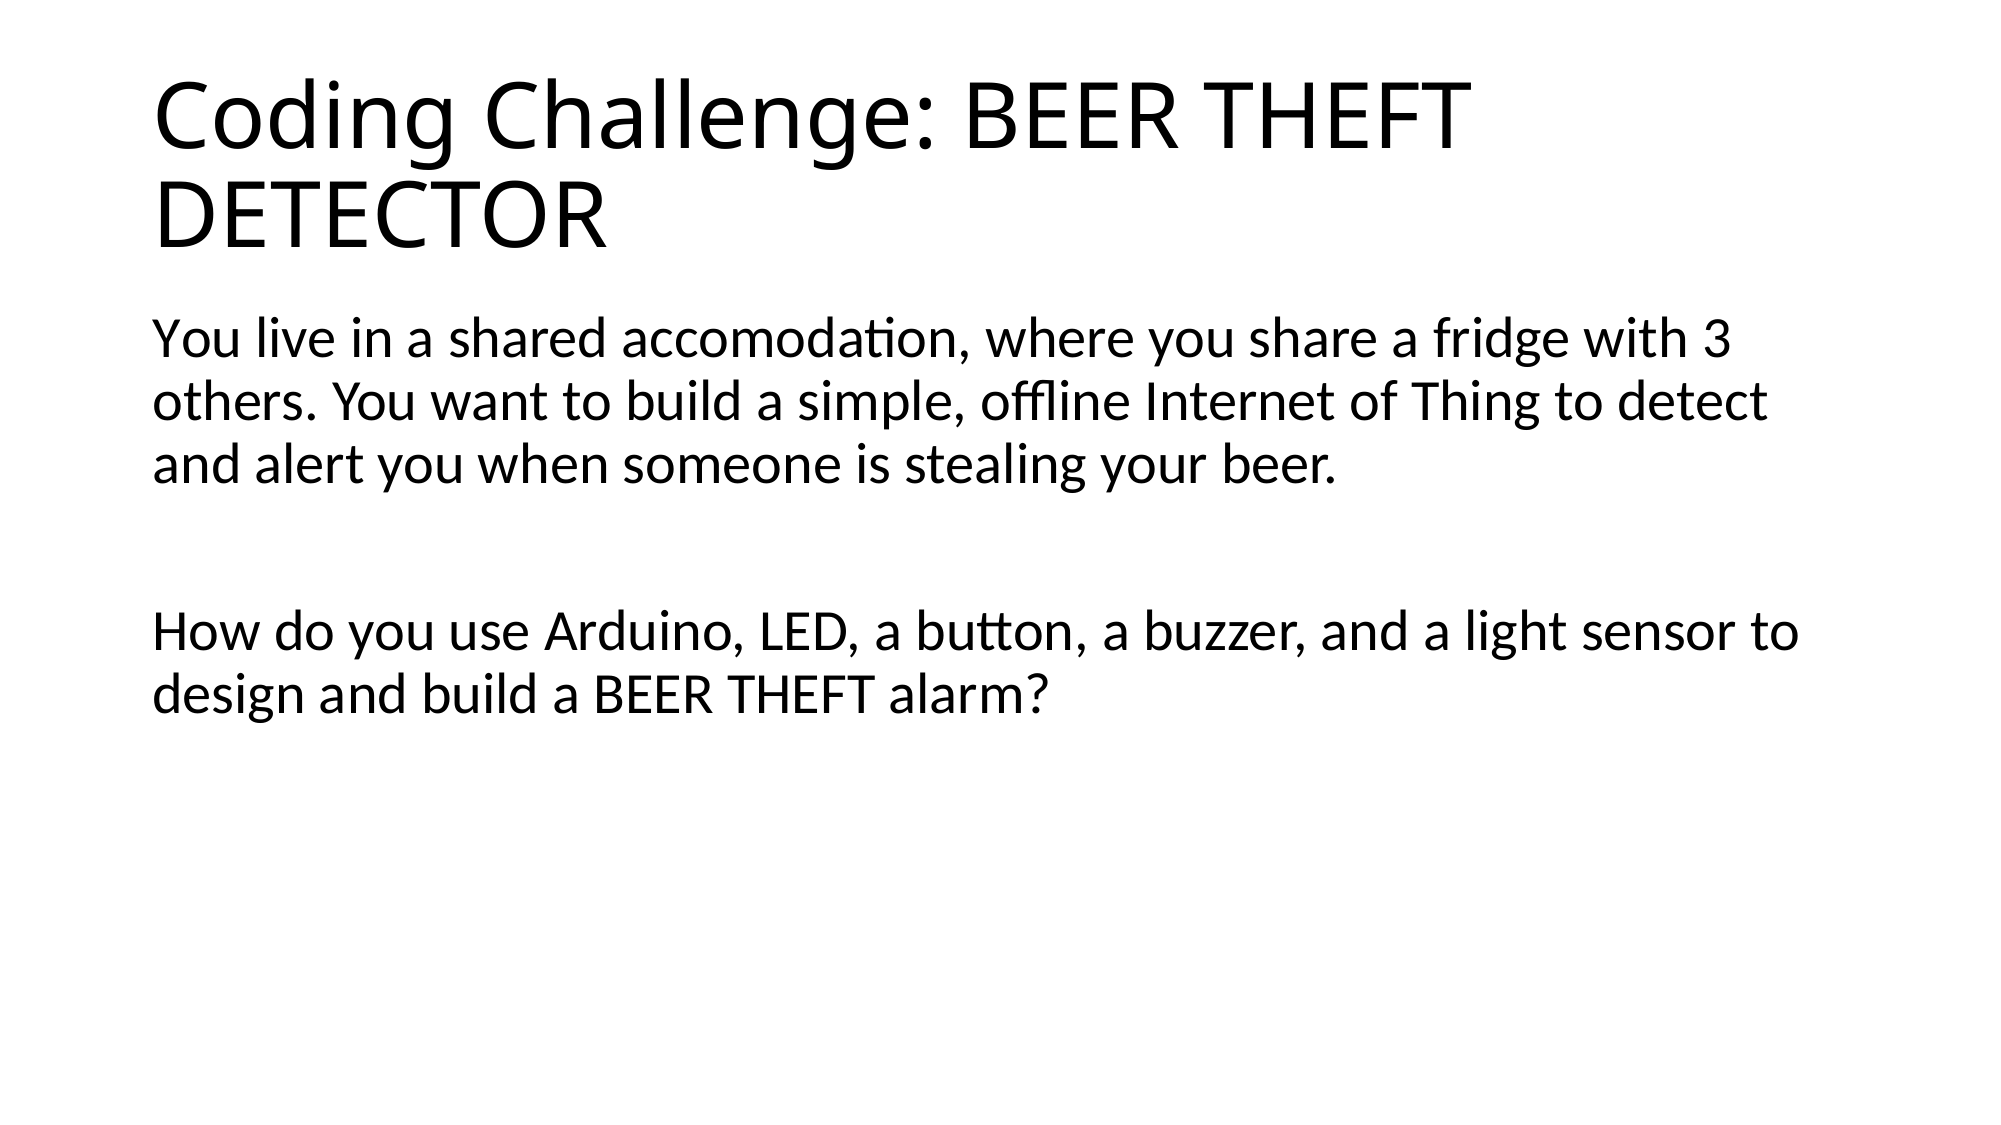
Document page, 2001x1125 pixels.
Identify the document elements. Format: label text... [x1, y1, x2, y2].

title Coding Challenge: BEER THEFT DETECTOR [137, 59, 1863, 278]
list You live in a shared accomodation, where you share a fridge with 3 others. You want to build a simple, offline Internet of Thing to detect and alert you when someone is stealing your beer. How do you use Arduino, LED, a button, a buzzer, and a light sensor to design and build a BEER THEFT alarm? [137, 299, 1863, 1014]
